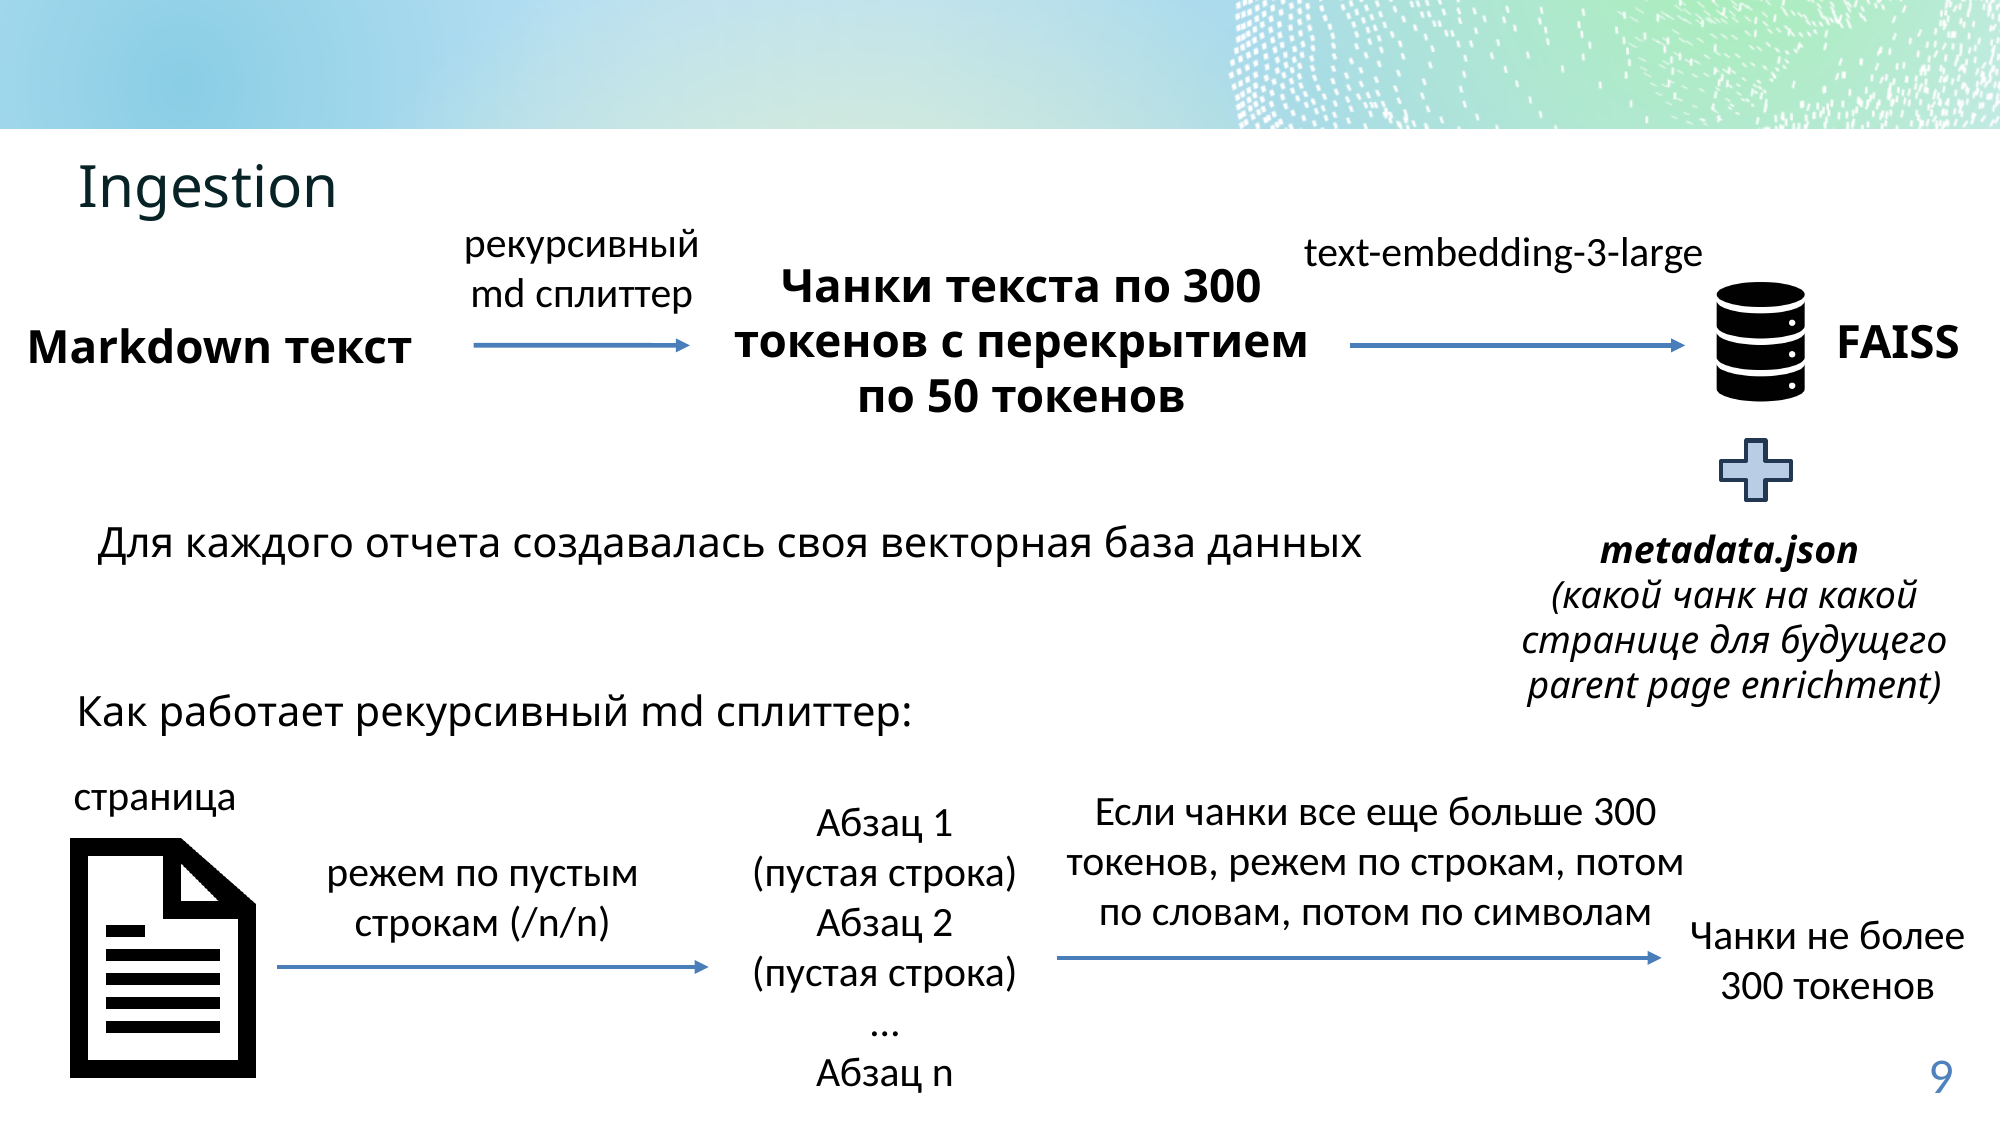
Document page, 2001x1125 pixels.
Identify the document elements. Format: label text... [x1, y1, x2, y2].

picture [0, 0, 2000, 129]
text_box [1719, 438, 1793, 502]
text_box Ingestion [78, 149, 433, 220]
picture [19, 814, 307, 1102]
text_box страница [43, 760, 267, 812]
text_box Чанки не более 300 токенов [1673, 900, 1983, 1016]
text_box Для каждого отчета создавалась своя векторная база данных [11, 508, 1449, 574]
text_box режем по пустым строкам (/n/n) [311, 837, 680, 953]
text_box Как работает рекурсивный md сплиттер: [7, 676, 982, 742]
text_box metadata.json (какой чанк на какой странице для будущего parent page enrichment) [1484, 526, 1986, 707]
slide_number 9 [1913, 1043, 1961, 1104]
text_box FAISS [1841, 312, 1973, 368]
picture [1684, 265, 1836, 417]
text_box Чанки текста по 300 токенов с перекрытием по 50 токенов [710, 256, 1333, 422]
text_box Абзац 1 (пустая строка) Абзац 2 (пустая строка) … Абзац n [730, 787, 1040, 1103]
text_box рекурсивный md сплиттер [443, 208, 720, 323]
text_box Если чанки все еще больше 300 токенов, режем по строкам, потом по словам, потом по символам [1047, 776, 1704, 941]
text_box text-embedding-3-large [1303, 224, 1731, 275]
text_box Markdown текст [26, 317, 474, 373]
